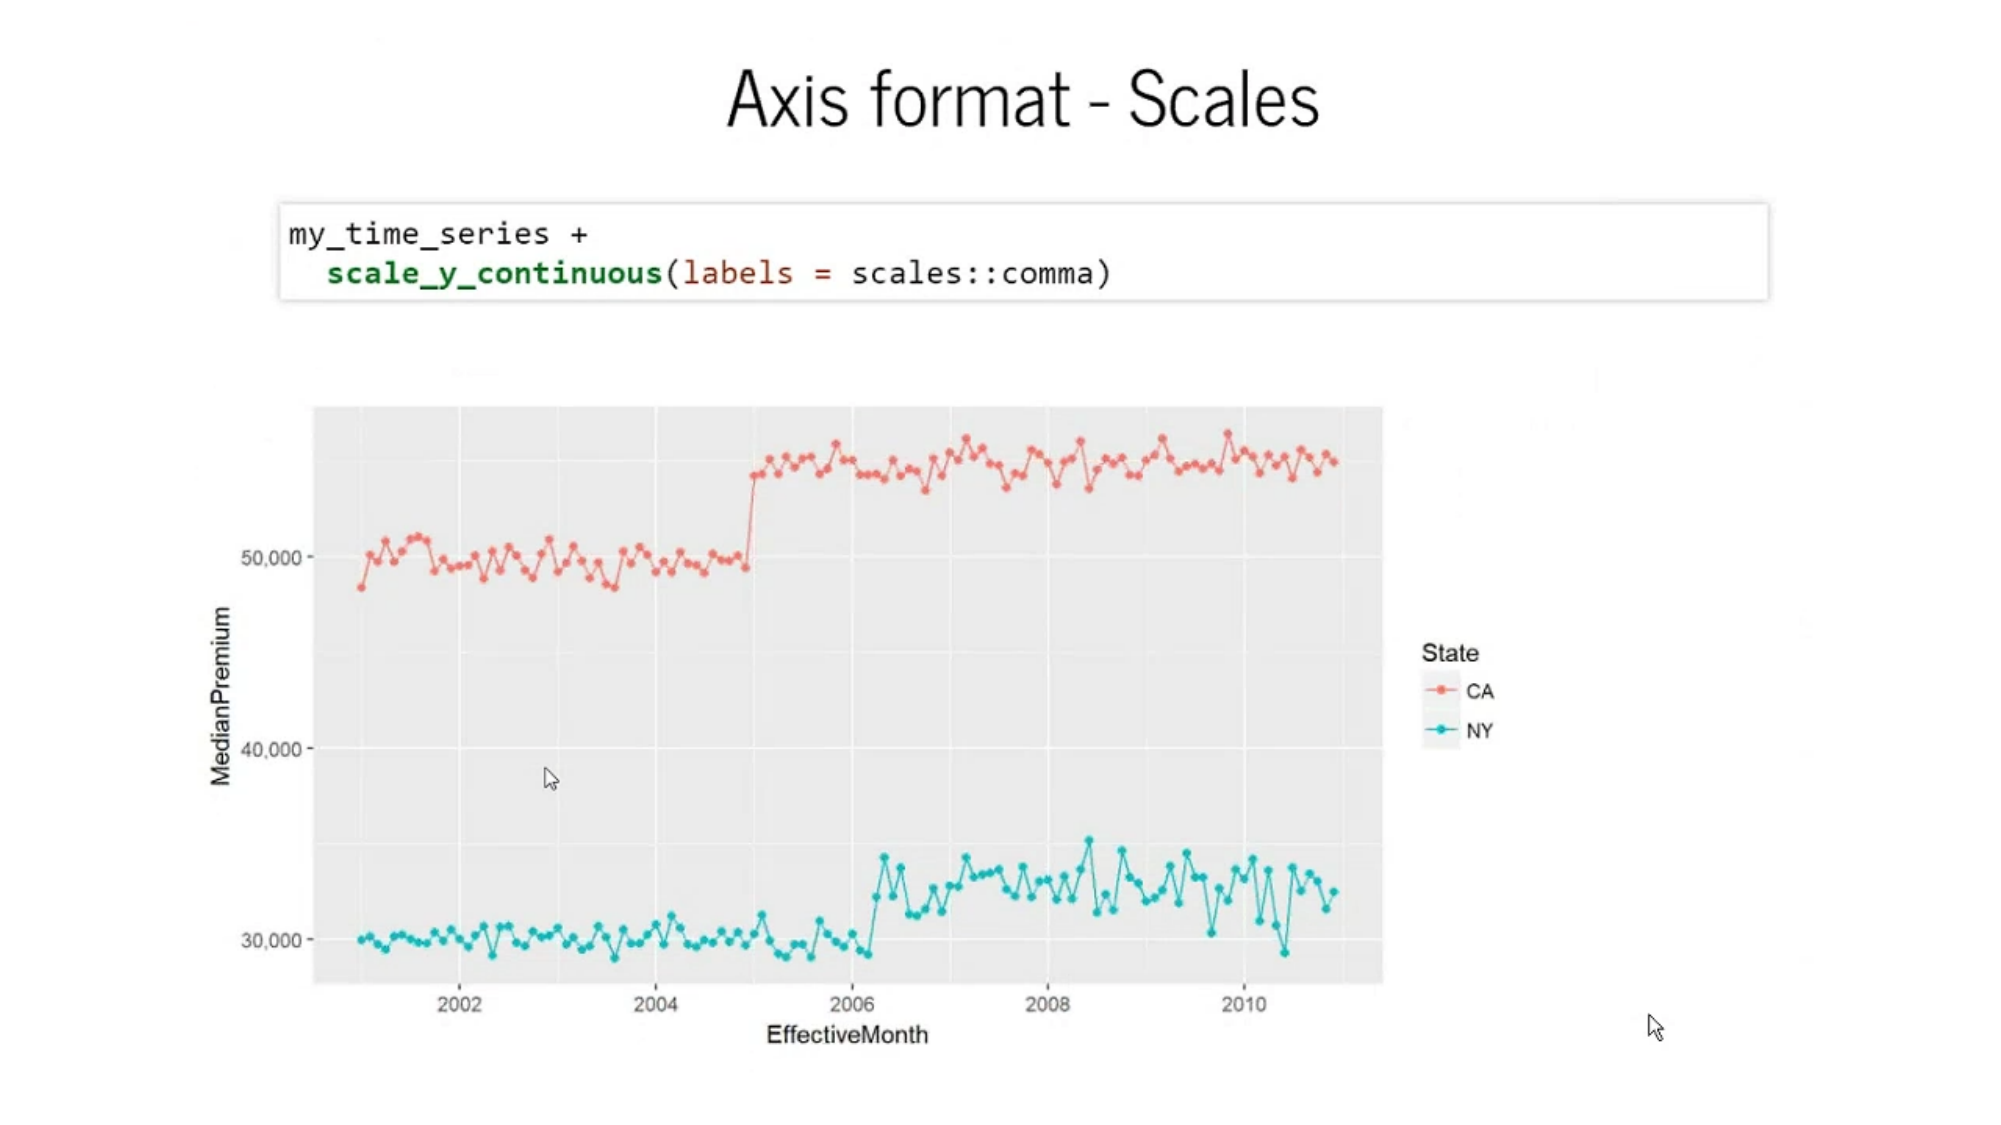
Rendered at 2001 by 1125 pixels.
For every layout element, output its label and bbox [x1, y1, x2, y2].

picture [186, 20, 1814, 1104]
